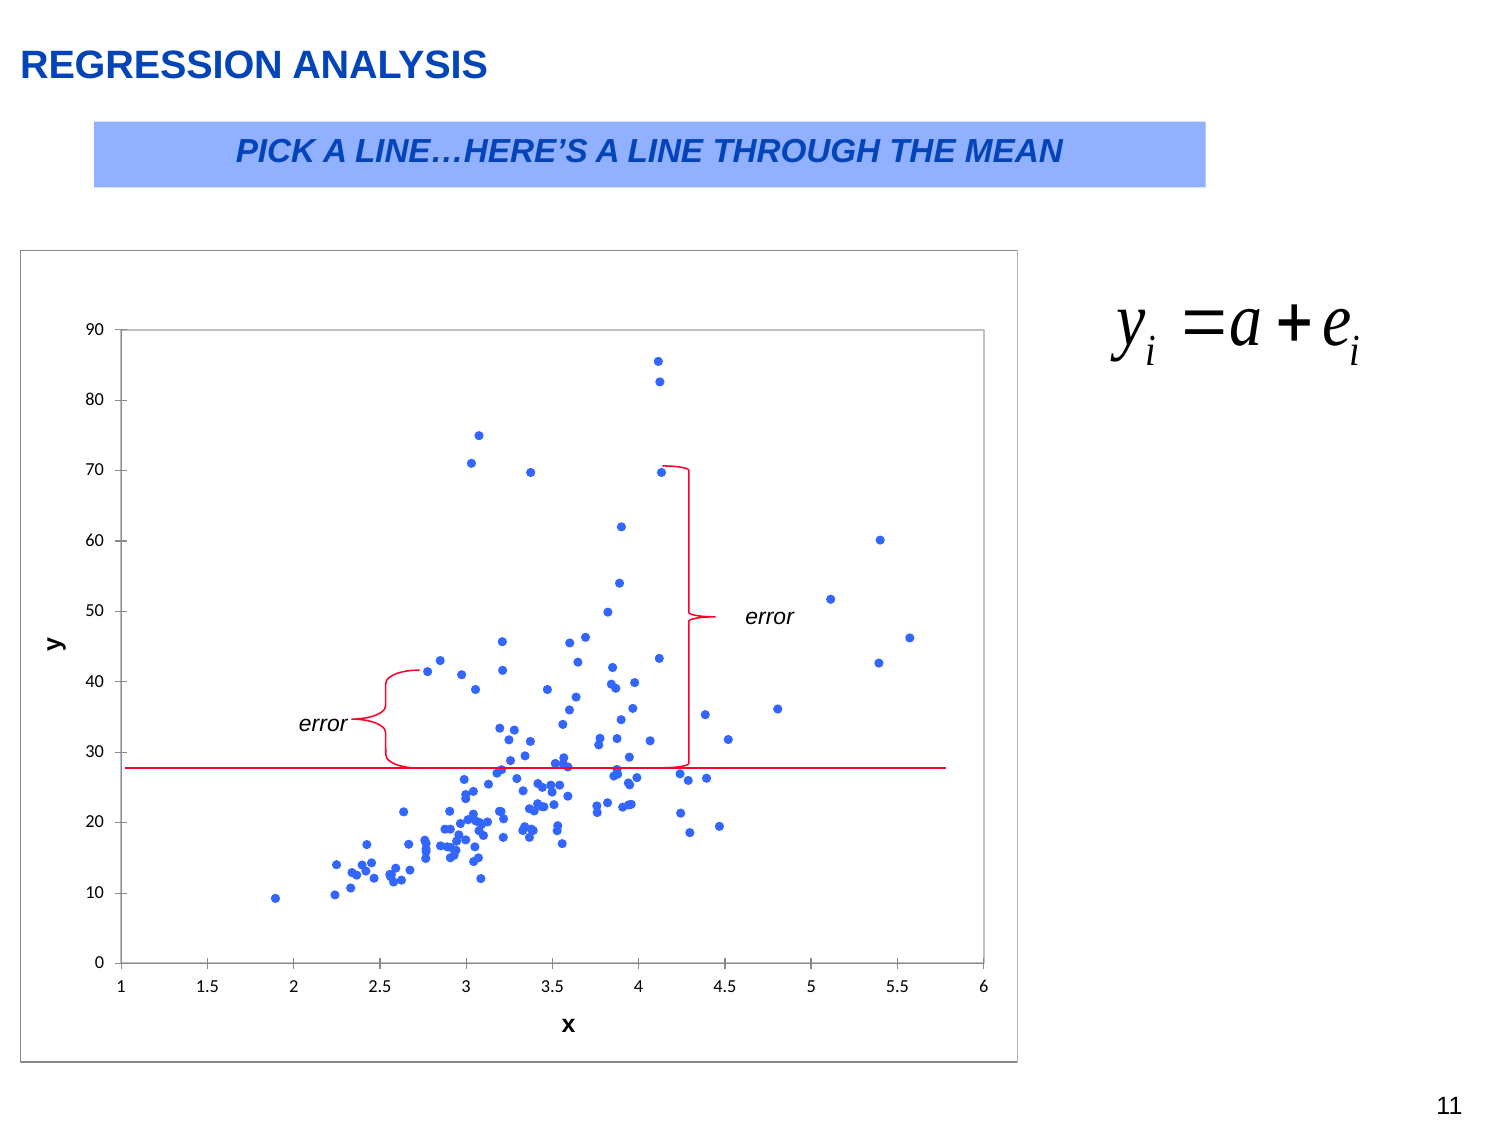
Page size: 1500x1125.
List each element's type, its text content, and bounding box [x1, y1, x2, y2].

picture [19, 249, 1018, 1063]
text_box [1099, 268, 1376, 385]
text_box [662, 465, 852, 769]
text_box PICK A LINE…HERE’S A LINE THROUGH THE MEAN [94, 121, 1206, 188]
text_box REGRESSION ANALYSIS [20, 38, 1463, 87]
slide_number 10 [1149, 1089, 1463, 1121]
